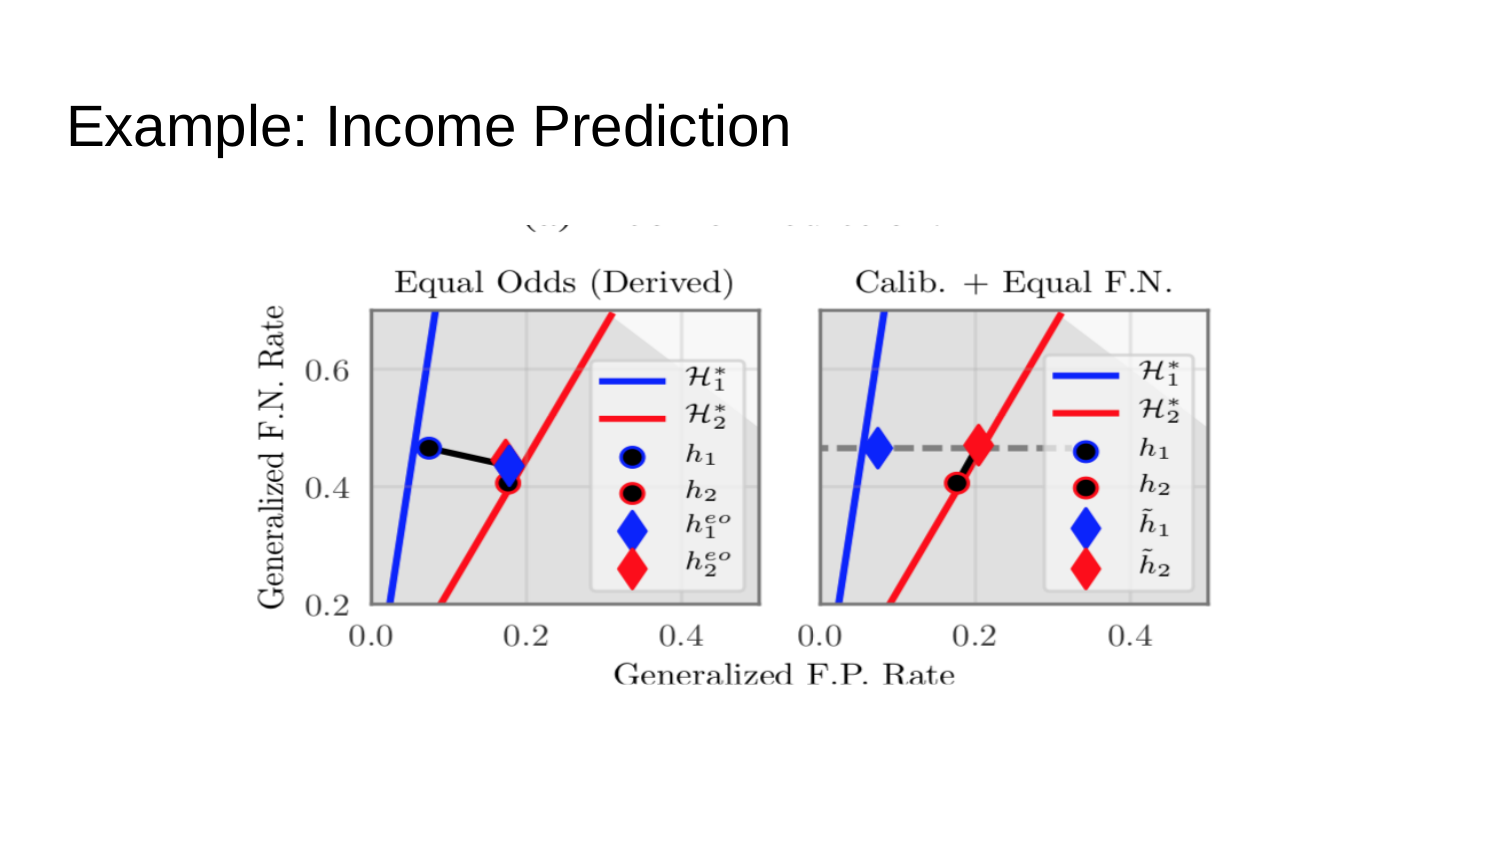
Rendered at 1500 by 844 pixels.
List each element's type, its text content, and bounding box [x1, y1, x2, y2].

picture [238, 225, 1262, 714]
title Example: Income Prediction [51, 72, 1449, 167]
